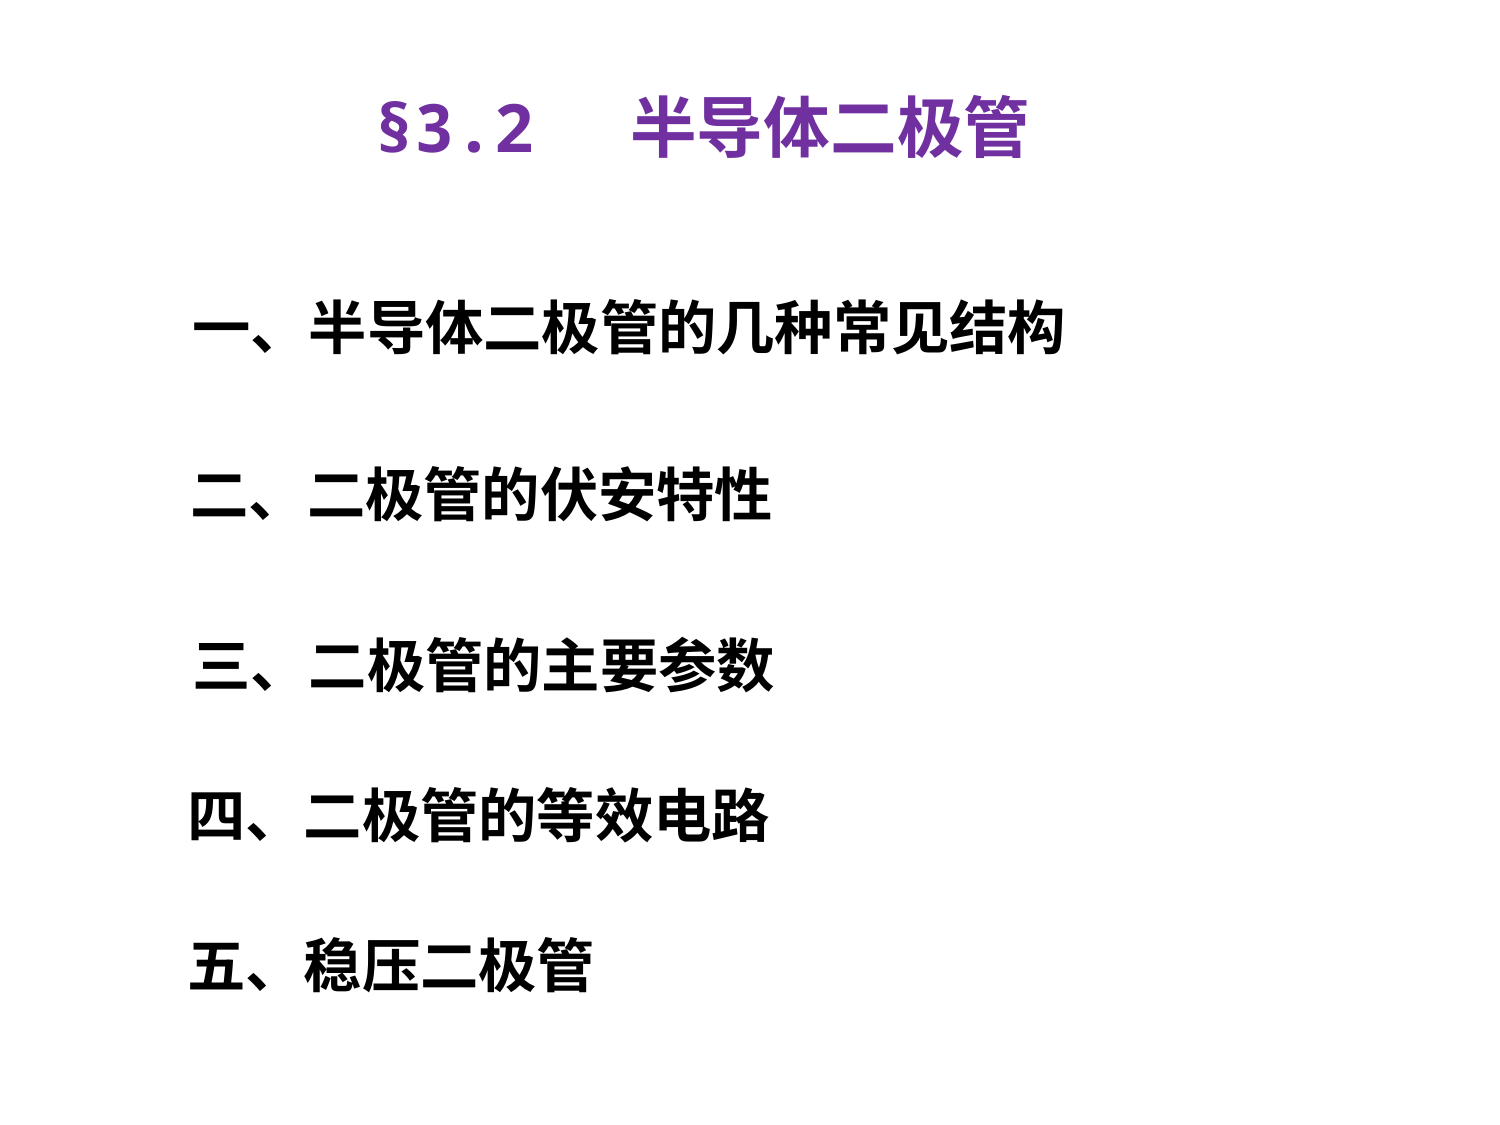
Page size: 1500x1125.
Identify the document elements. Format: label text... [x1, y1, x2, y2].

title §3.2 半导体二极管 [64, 69, 1340, 183]
text_box 三、二极管的主要参数 [177, 622, 966, 707]
text_box 四、二极管的等效电路 [172, 771, 974, 857]
text_box 二、二极管的伏安特性 [175, 450, 1133, 536]
text_box 五、稳压二极管 [172, 921, 886, 1007]
text_box 一、半导体二极管的几种常见结构 [177, 284, 1278, 369]
